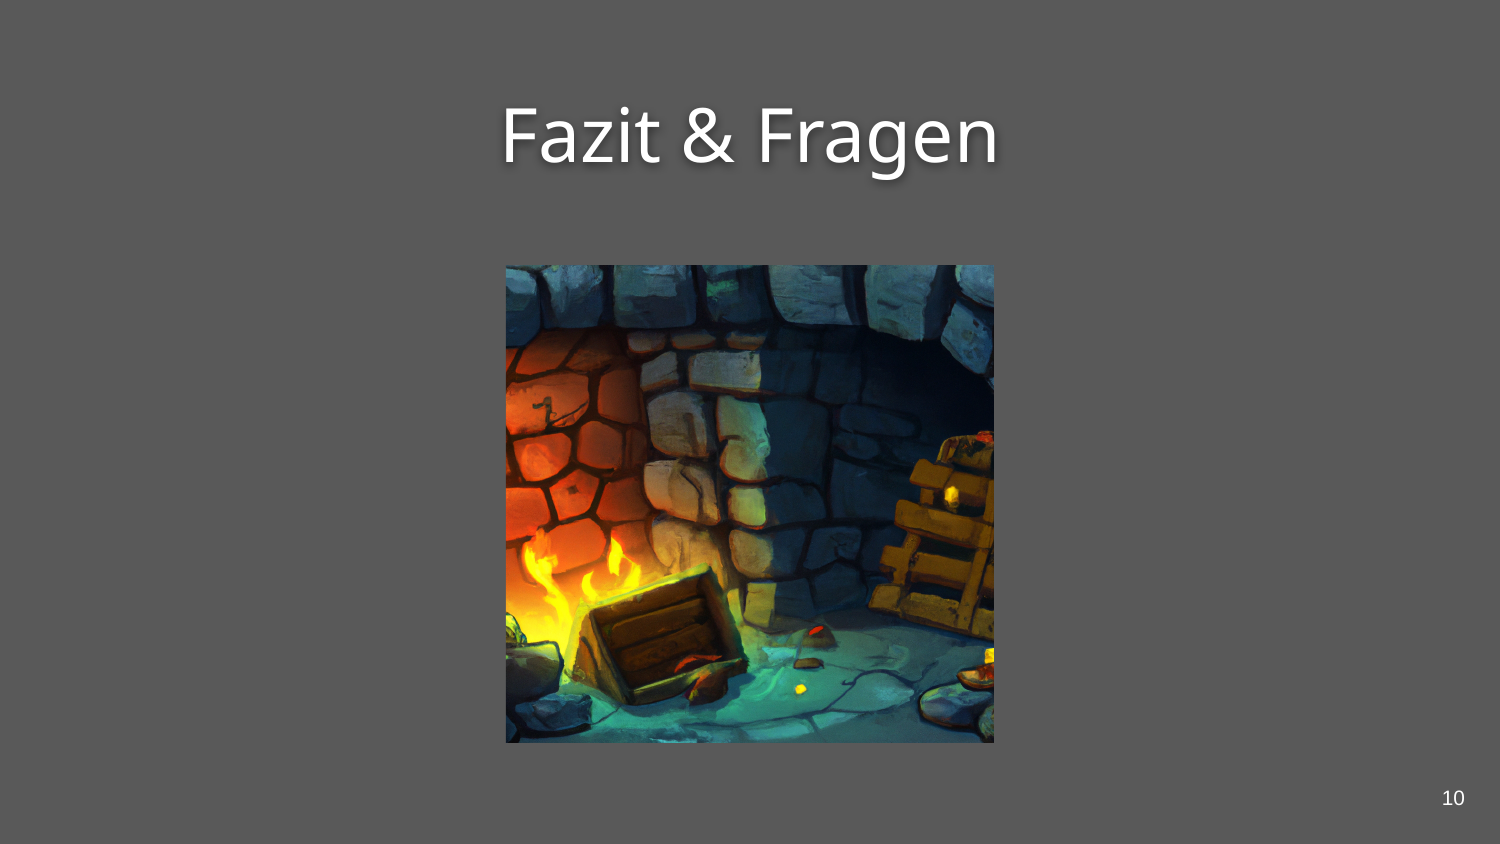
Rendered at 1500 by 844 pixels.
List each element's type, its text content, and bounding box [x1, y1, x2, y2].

title Fazit & Fragen [51, 72, 1449, 167]
slide_number 10 [1389, 764, 1480, 830]
picture [505, 265, 995, 744]
